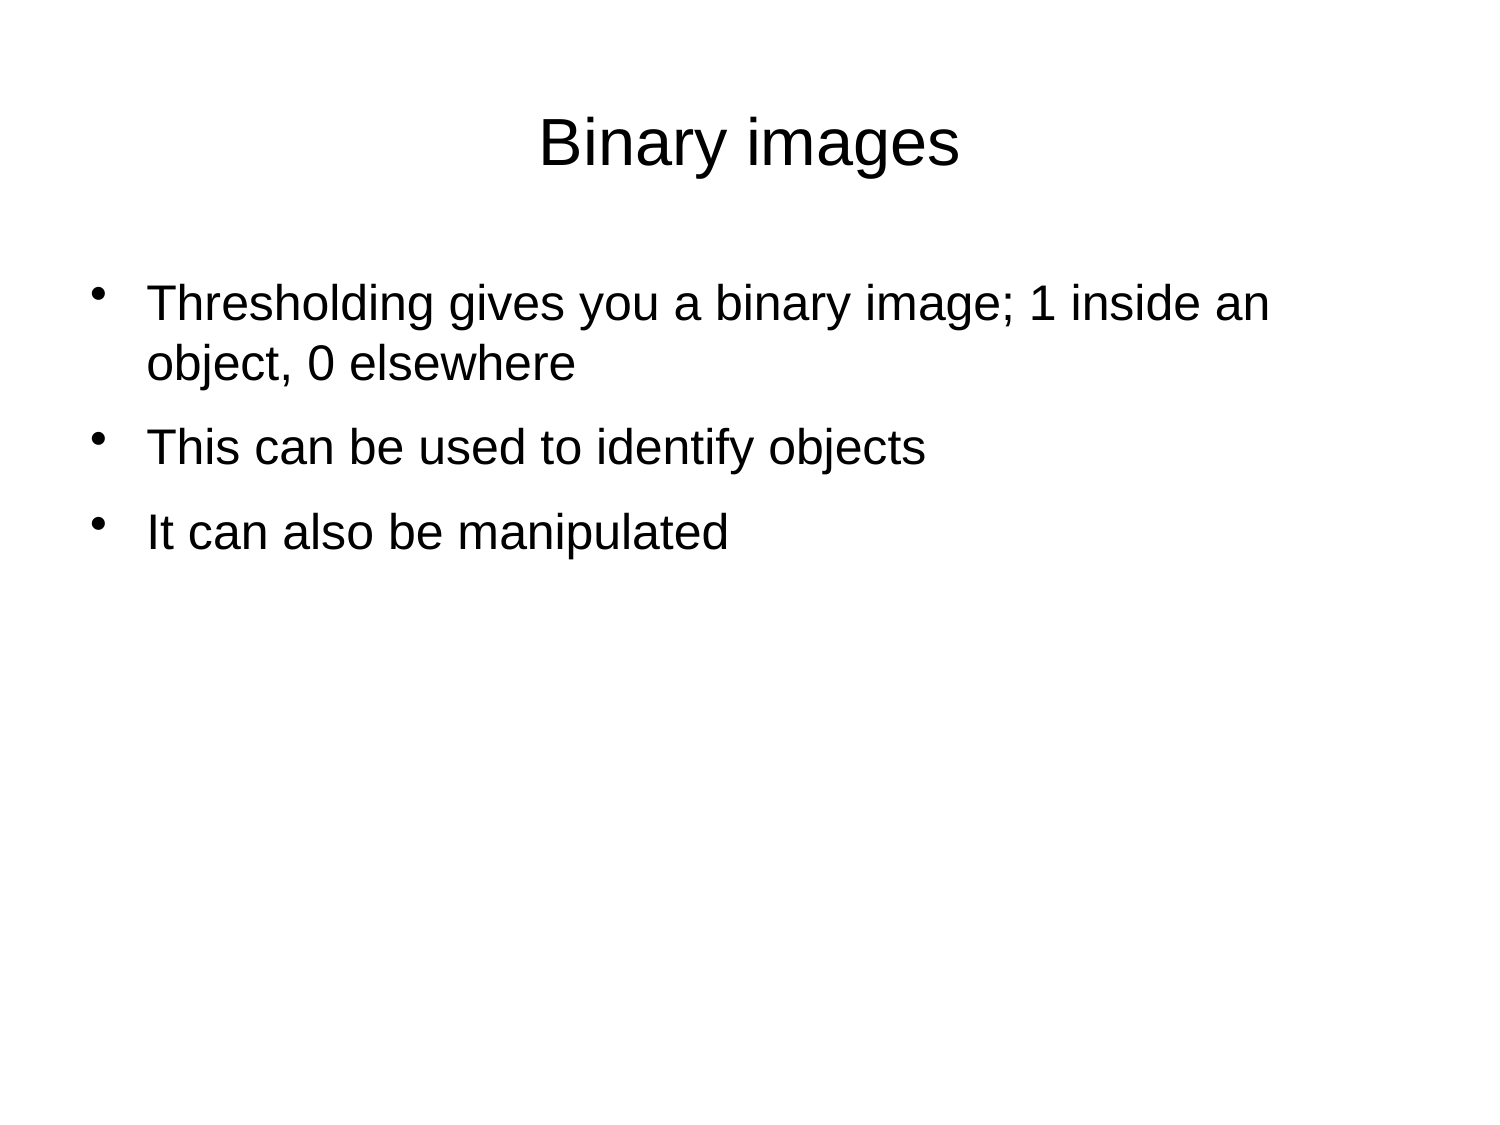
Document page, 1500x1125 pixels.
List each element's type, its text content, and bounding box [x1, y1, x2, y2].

title Binary images [74, 44, 1426, 233]
list Thresholding gives you a binary image; 1 inside an object, 0 elsewhere This can be used to identify objects It can also be manipulated [74, 262, 1426, 1006]
